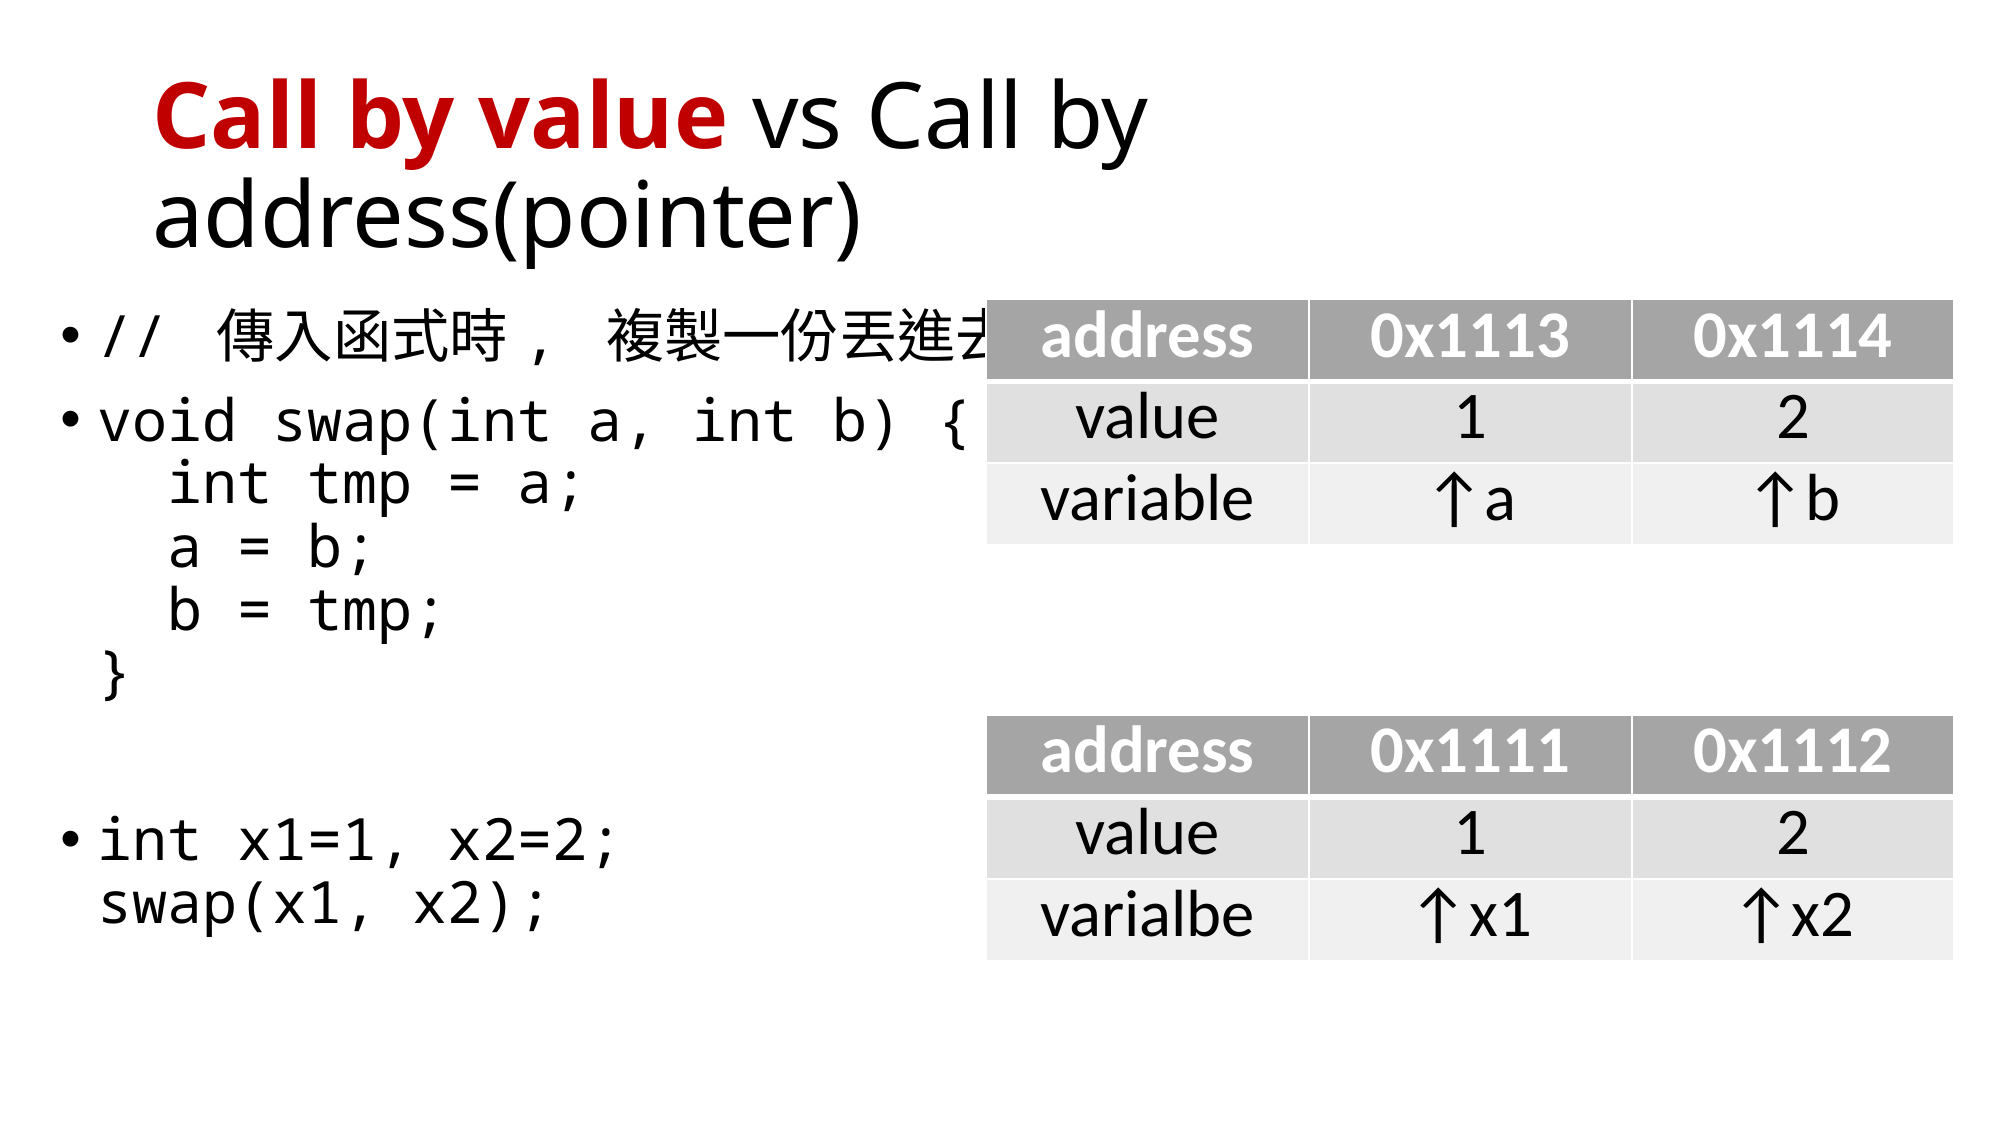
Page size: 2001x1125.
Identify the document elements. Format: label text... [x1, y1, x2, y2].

table_cell ↑x1 [1310, 880, 1631, 960]
table_cell 1 [1310, 800, 1631, 878]
table_cell value [987, 800, 1308, 878]
table_cell ↑x2 [1633, 880, 1953, 960]
table_cell 1 [1310, 384, 1631, 462]
table_header 0x1114 [1633, 300, 1953, 379]
table_cell 2 [1633, 384, 1953, 462]
table_header 0x1111 [1310, 716, 1631, 794]
table_cell ↑a [1310, 464, 1631, 544]
table_header 0x1112 [1633, 716, 1953, 794]
title Call by value vs Call by address(pointer) [137, 59, 1863, 278]
table_header address [987, 716, 1308, 794]
table_cell variable [987, 464, 1308, 544]
table_cell value [987, 384, 1308, 462]
table_header 0x1113 [1310, 300, 1631, 379]
list // 傳入函式時, 複製一份丟進去 void swap(int a, int b) { int tmp = a; a = b; b = tmp; } int x1=1, x2=2; swap(x1, x2); [45, 299, 1978, 1014]
table_cell 2 [1633, 800, 1953, 878]
table_cell ↑b [1633, 464, 1953, 544]
table_header address [987, 300, 1308, 379]
table_cell varialbe [987, 880, 1308, 960]
